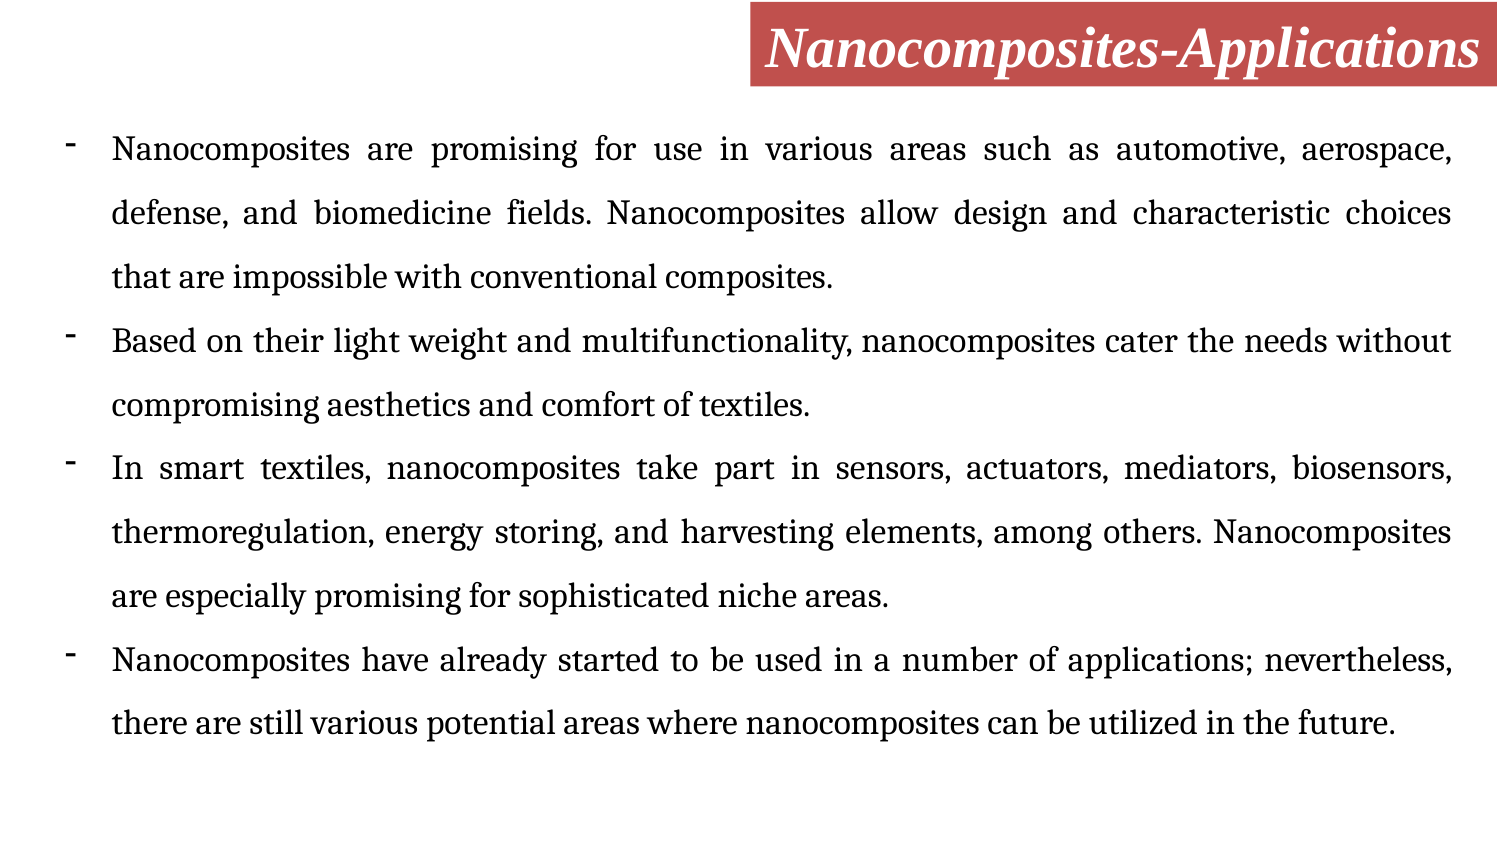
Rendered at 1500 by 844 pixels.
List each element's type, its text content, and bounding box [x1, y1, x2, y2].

text_box Nanocomposites are promising for use in various areas such as automotive, aerospace, defense, and biomedicine fields. Nanocomposites allow design and characteristic choices that are impossible with conventional composites. Based on their light weight and multifunctionality, nanocomposites cater the needs without compromising aesthetics and comfort of textiles. In smart textiles, nanocomposites take part in sensors, actuators, mediators, biosensors, thermoregulation, energy storing, and harvesting elements, among others. Nanocomposites are especially promising for sophisticated niche areas. Nanocomposites have already started to be used in a number of applications; nevertheless, there are still various potential areas where nanocomposites can be utilized in the future. [50, 96, 1468, 750]
text_box Nanocomposites-Applications [750, 1, 1497, 87]
